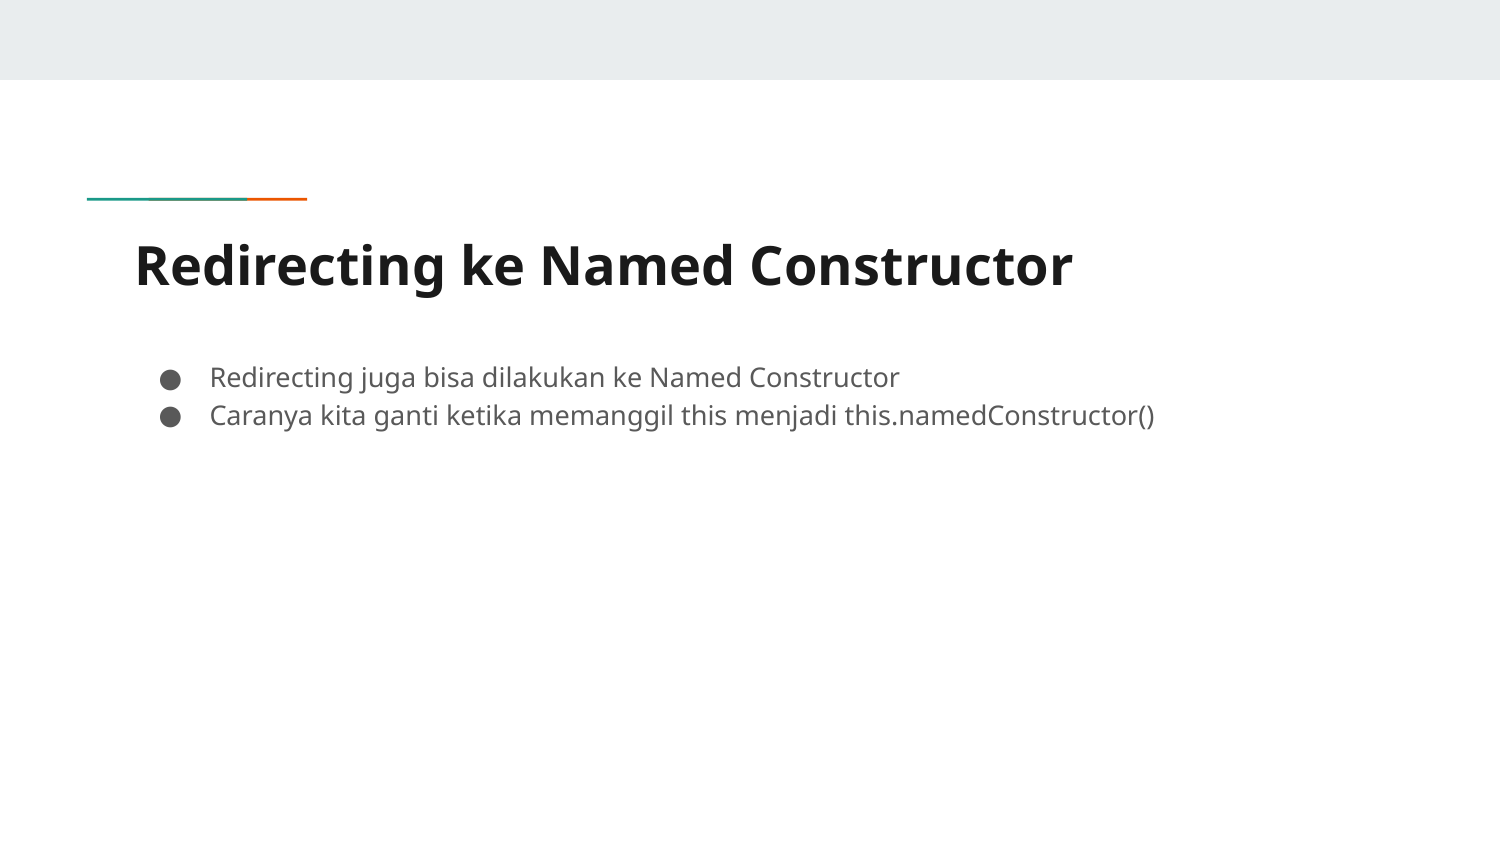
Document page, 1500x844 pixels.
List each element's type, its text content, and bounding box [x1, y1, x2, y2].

list Redirecting juga bisa dilakukan ke Named Constructor Caranya kita ganti ketika memanggil this menjadi this.namedConstructor() [119, 341, 1381, 712]
title Redirecting ke Named Constructor [119, 216, 1381, 305]
